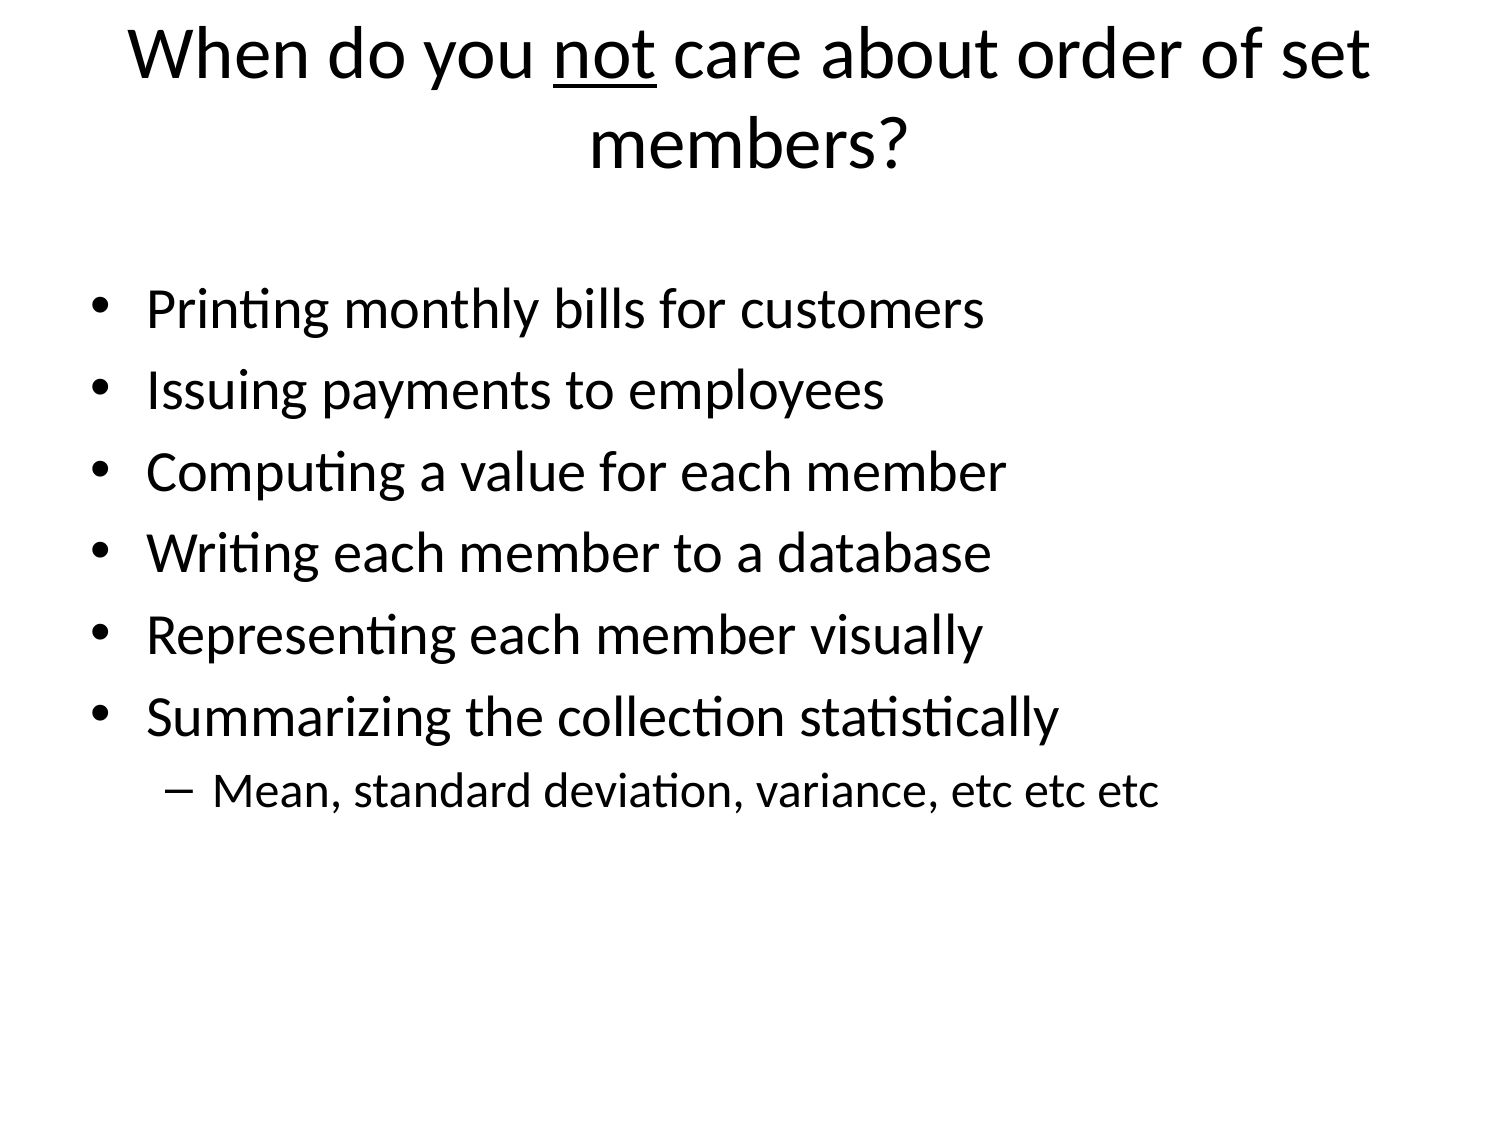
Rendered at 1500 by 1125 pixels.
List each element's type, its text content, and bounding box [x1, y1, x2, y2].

list Printing monthly bills for customers Issuing payments to employees Computing a value for each member Writing each member to a database Representing each member visually Summarizing the collection statistically Mean, standard deviation, variance, etc etc etc [75, 262, 1425, 1096]
title When do you not care about order of set members? [75, 0, 1425, 188]
